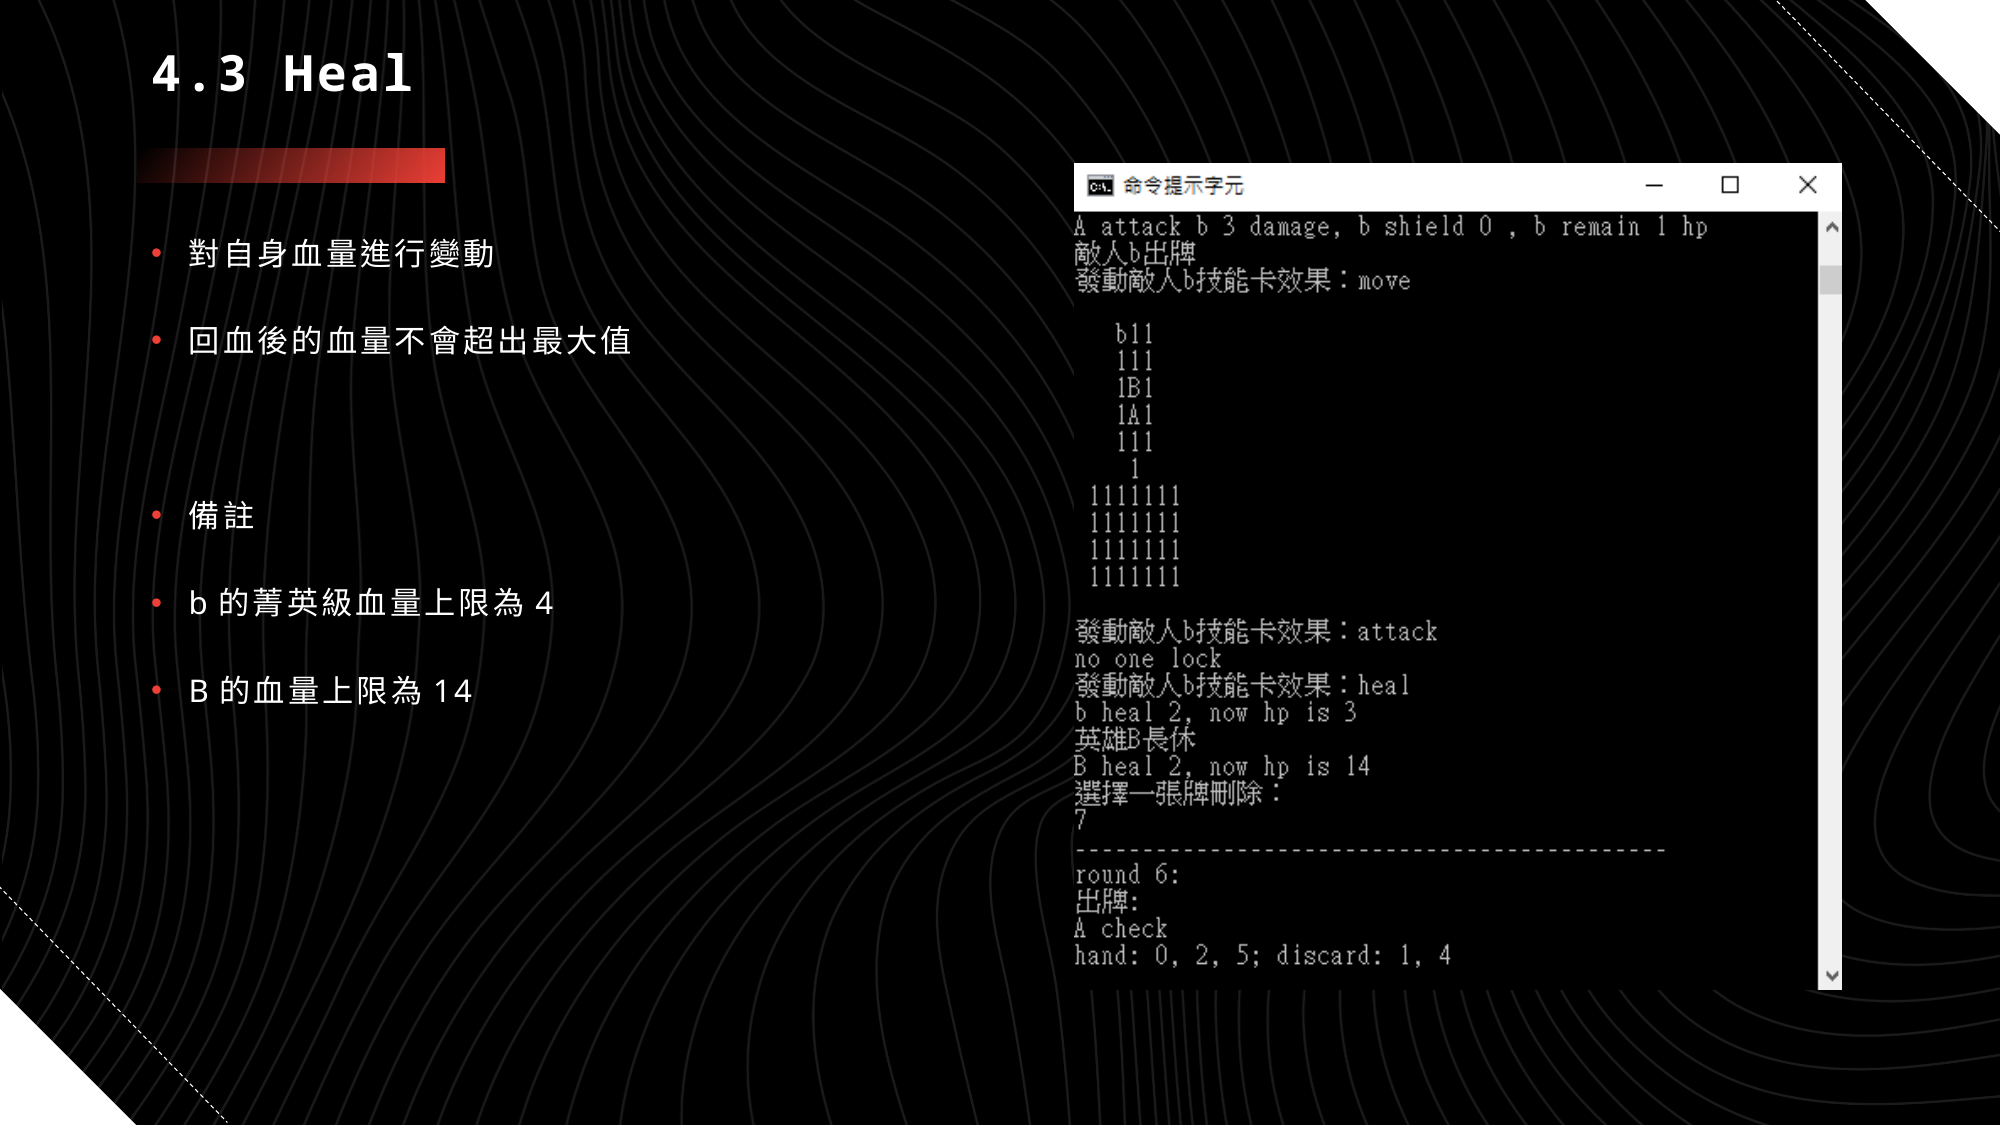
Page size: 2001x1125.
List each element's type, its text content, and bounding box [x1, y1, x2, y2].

title 4.3 Heal [136, 27, 1863, 124]
list 對自身血量進行變動 回血後的血量不會超出最大值 備註 b的菁英級血量上限為4 B的血量上限為14 [136, 207, 684, 946]
picture [1074, 163, 1843, 990]
